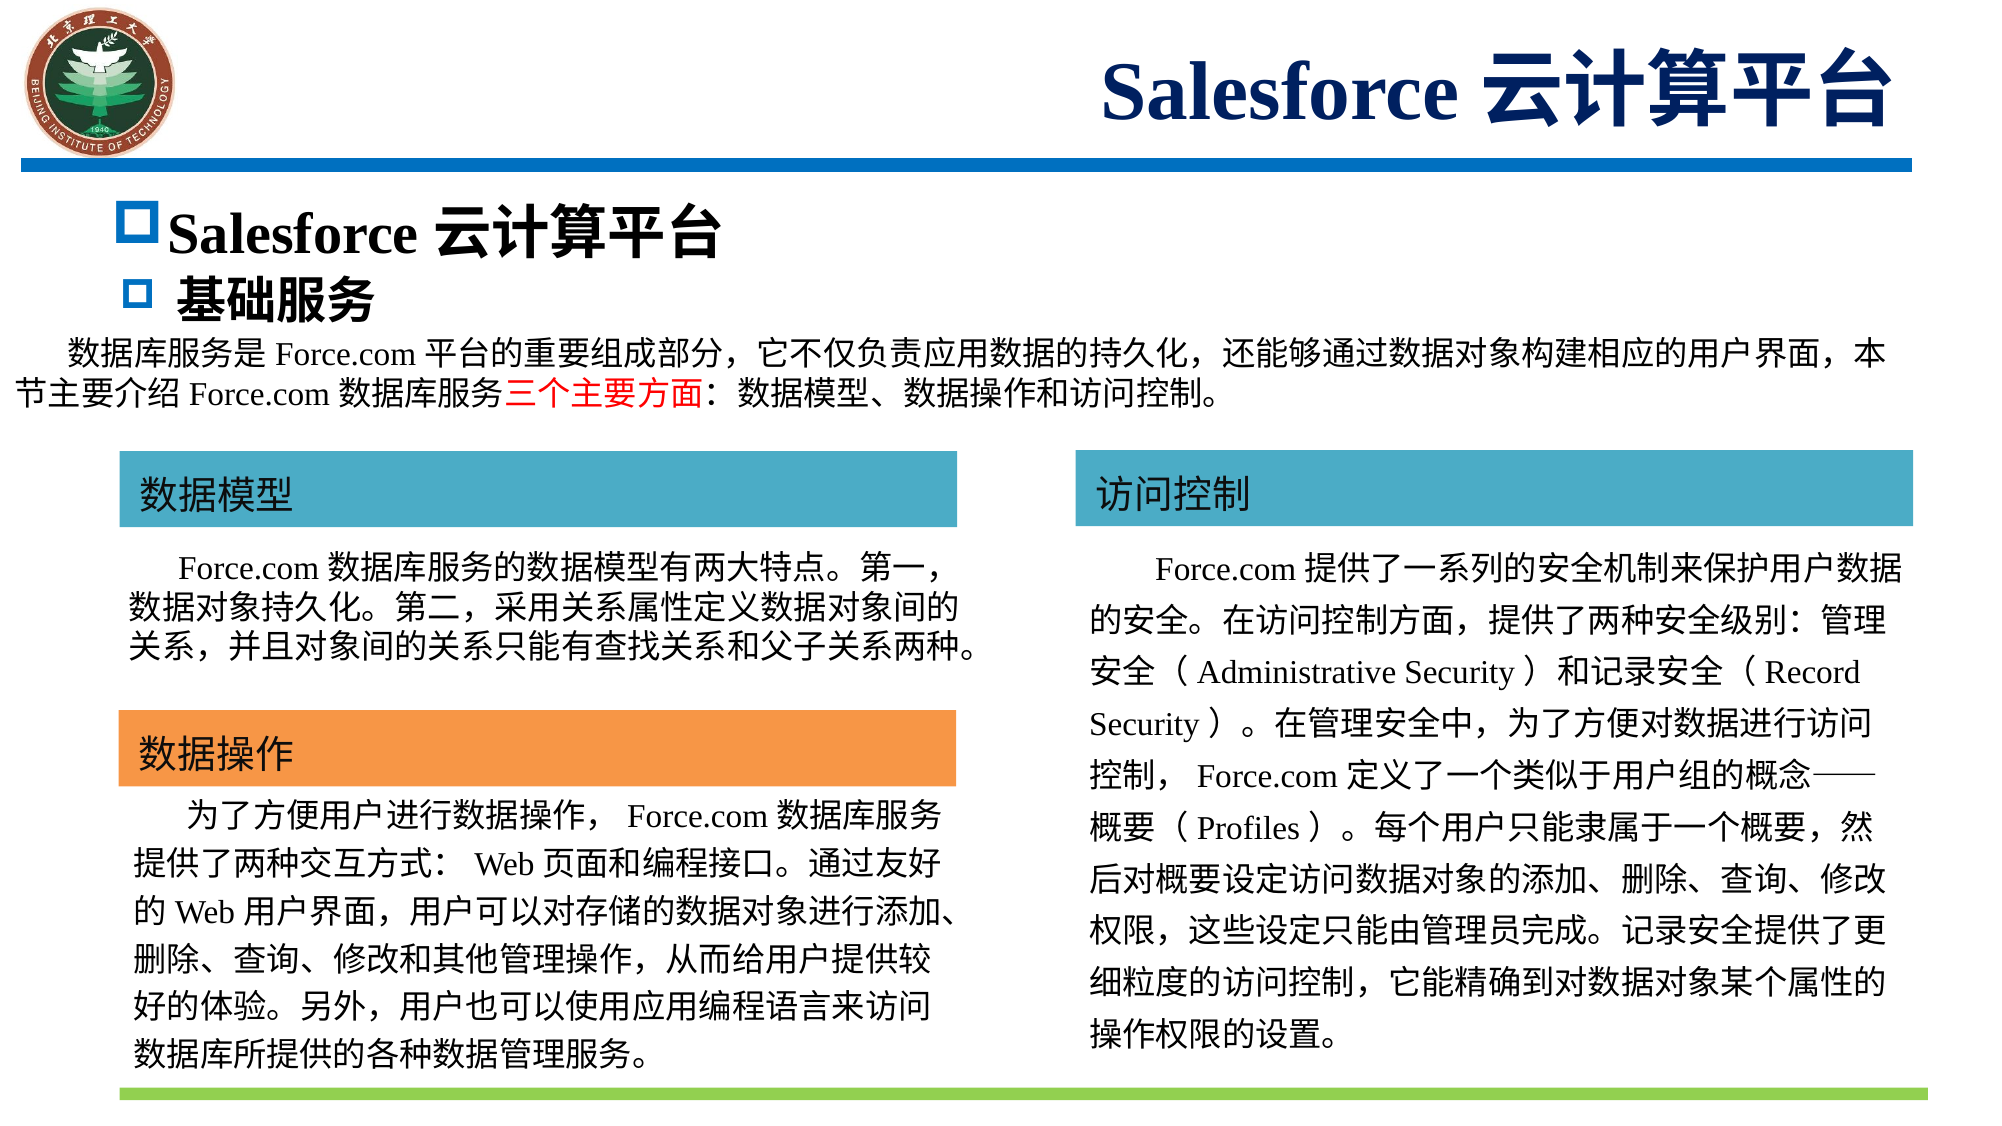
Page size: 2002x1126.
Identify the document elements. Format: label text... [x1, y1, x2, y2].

list 数据库服务是Force.com平台的重要组成部分，它不仅负责应用数据的持久化，还能够通过数据对象构建相应的用户界面，本节主要介绍Force.com数据库服务三个主要方面：数据模型、数据操作和访问控制。 [0, 323, 1916, 465]
text_box 访问控制 [1075, 450, 1914, 527]
list Force.com数据库服务的数据模型有两大特点。第一，数据对象持久化。第二，采用关系属性定义数据对象间的关系，并且对象间的关系只能有查找关系和父子关系两种。 [113, 538, 1001, 776]
text_box 基础服务 [104, 261, 391, 337]
text_box Salesforce云计算平台 [96, 187, 740, 273]
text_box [21, 4, 1912, 172]
text_box [971, 1085, 1930, 1102]
text_box 数据操作 [118, 710, 957, 776]
text_box Force.com提供了一系列的安全机制来保护用户数据的安全。在访问控制方面，提供了两种安全级别：管理安全（Administrative Security）和记录安全（Record Security）。在管理安全中，为了方便对数据进行访问控制，Force.com定义了一个类似于用户组的概念——概要（Profiles）。每个用户只能隶属于一个概要，然后对概要设定访问数据对象的添加、删除、查询、修改权限，这些设定只能由管理员完成。记录安全提供了更细粒度的访问控制，它能精确到对数据对象某个属性的操作权限的设置。 [1069, 525, 1926, 1101]
text_box 数据模型 [119, 451, 958, 528]
text_box 为了方便用户进行数据操作，Force.com数据库服务提供了两种交互方式：Web页面和编程接口。通过友好的Web用户界面，用户可以对存储的数据对象进行添加、删除、查询、修改和其他管理操作，从而给用户提供较好的体验。另外，用户也可以使用应用编程语言来访问数据库所提供的各种数据管理服务。 [113, 776, 971, 1113]
